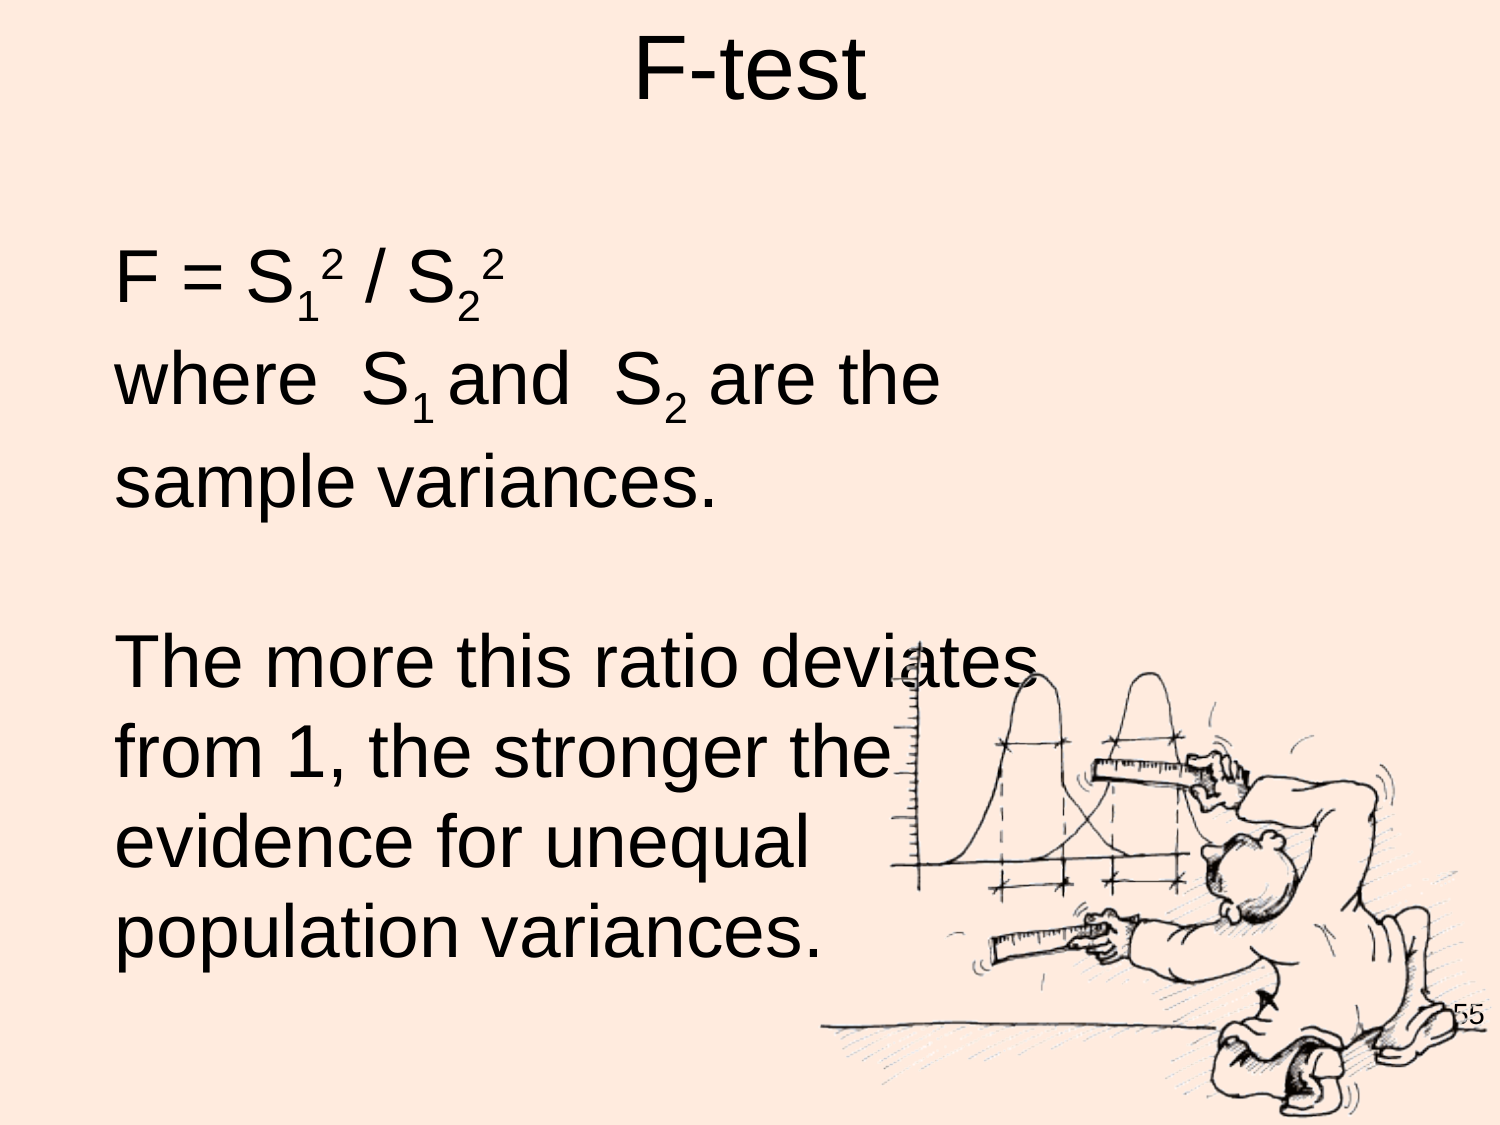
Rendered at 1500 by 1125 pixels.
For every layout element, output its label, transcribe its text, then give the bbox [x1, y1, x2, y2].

title F-test [112, 0, 1388, 125]
picture [811, 632, 1500, 1125]
text_box F = S12 / S22 where S1 and S2 are the sample variances. The more this ratio deviates from 1, the stronger the evidence for unequal population variances. [100, 219, 1081, 980]
